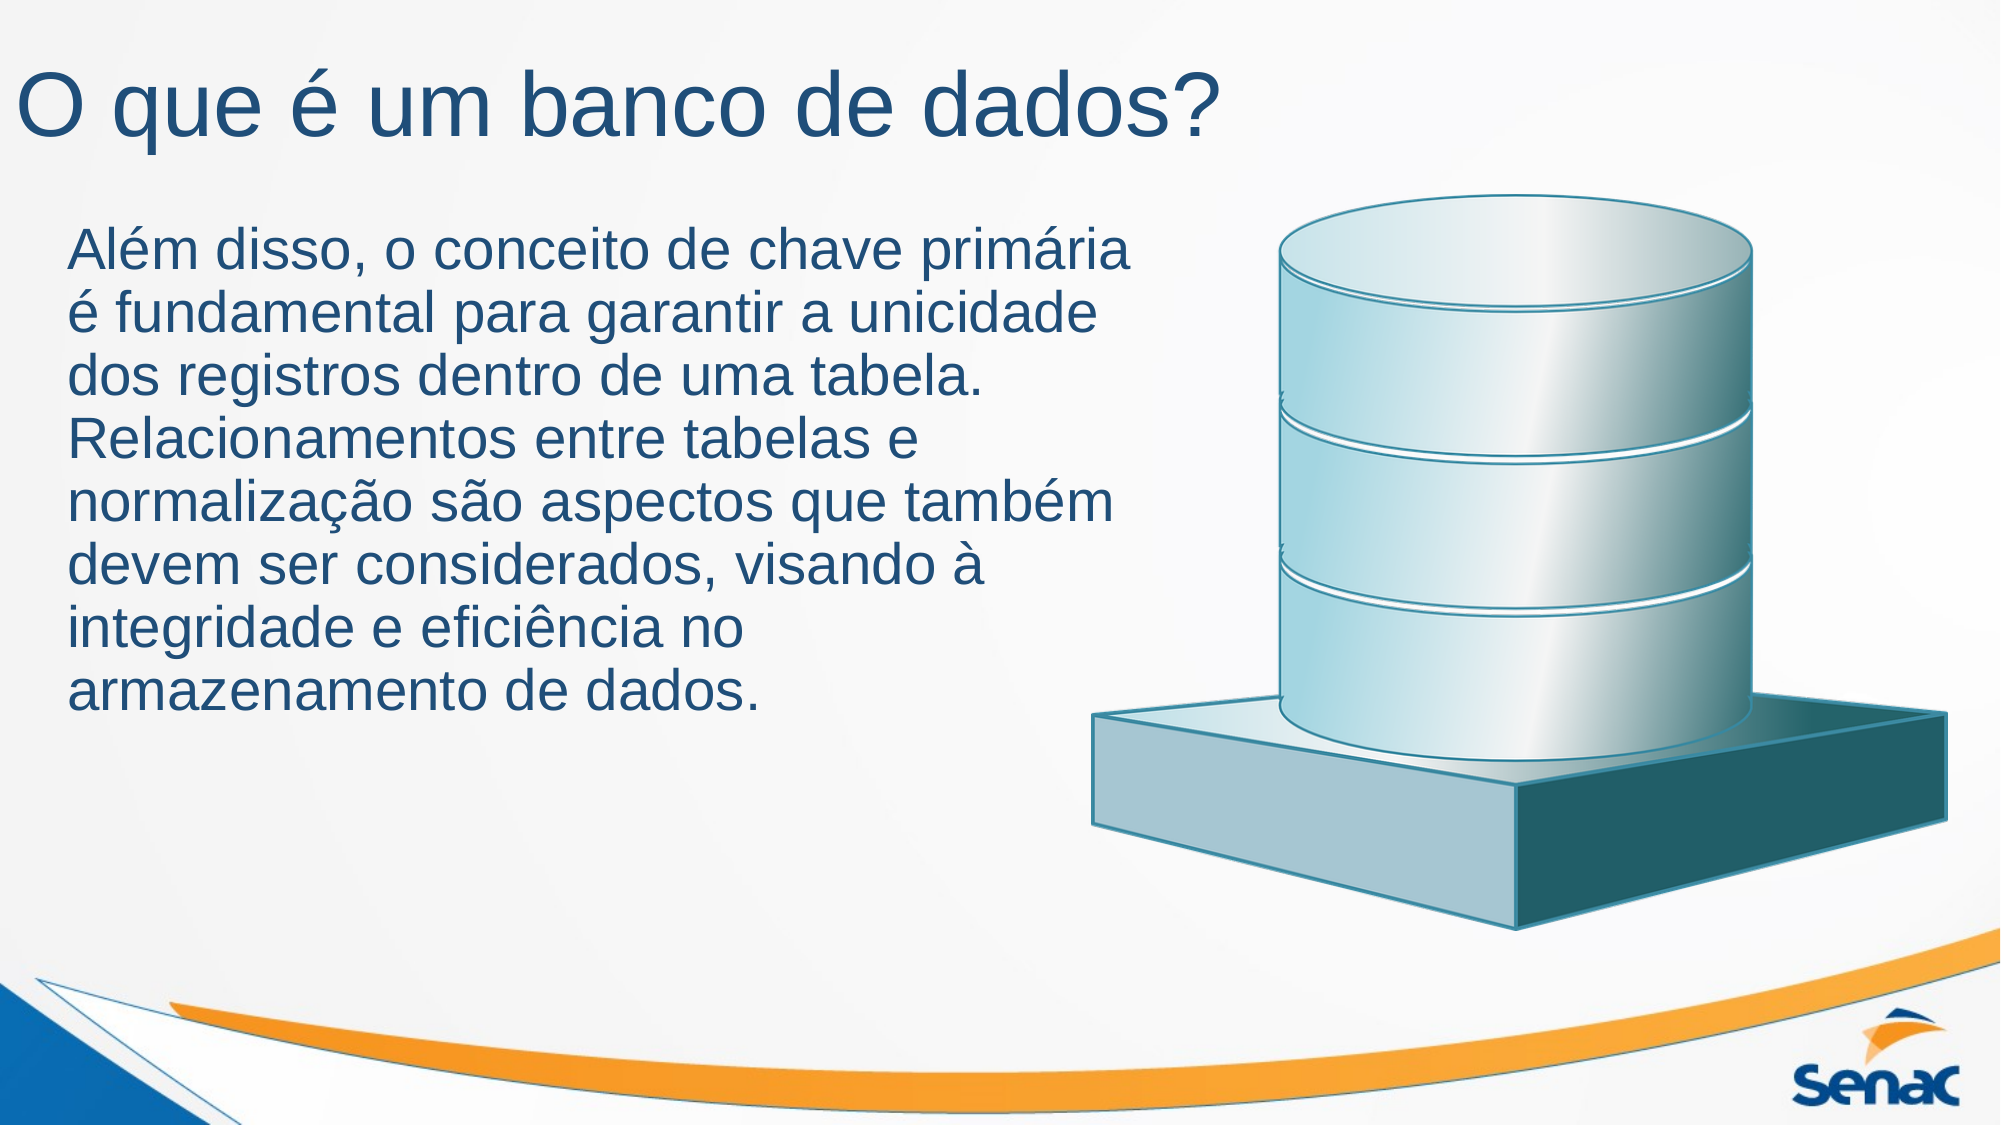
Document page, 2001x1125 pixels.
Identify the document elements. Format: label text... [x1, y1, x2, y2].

title O que é um banco de dados? [0, 36, 1973, 178]
list Além disso, o conceito de chave primária é fundamental para garantir a unicidade dos registros dentro de uma tabela. Relacionamentos entre tabelas e normalização são aspectos que também devem ser considerados, visando à integridade e eficiência no armazenamento de dados. [52, 211, 1091, 926]
picture [0, 0, 2001, 1125]
